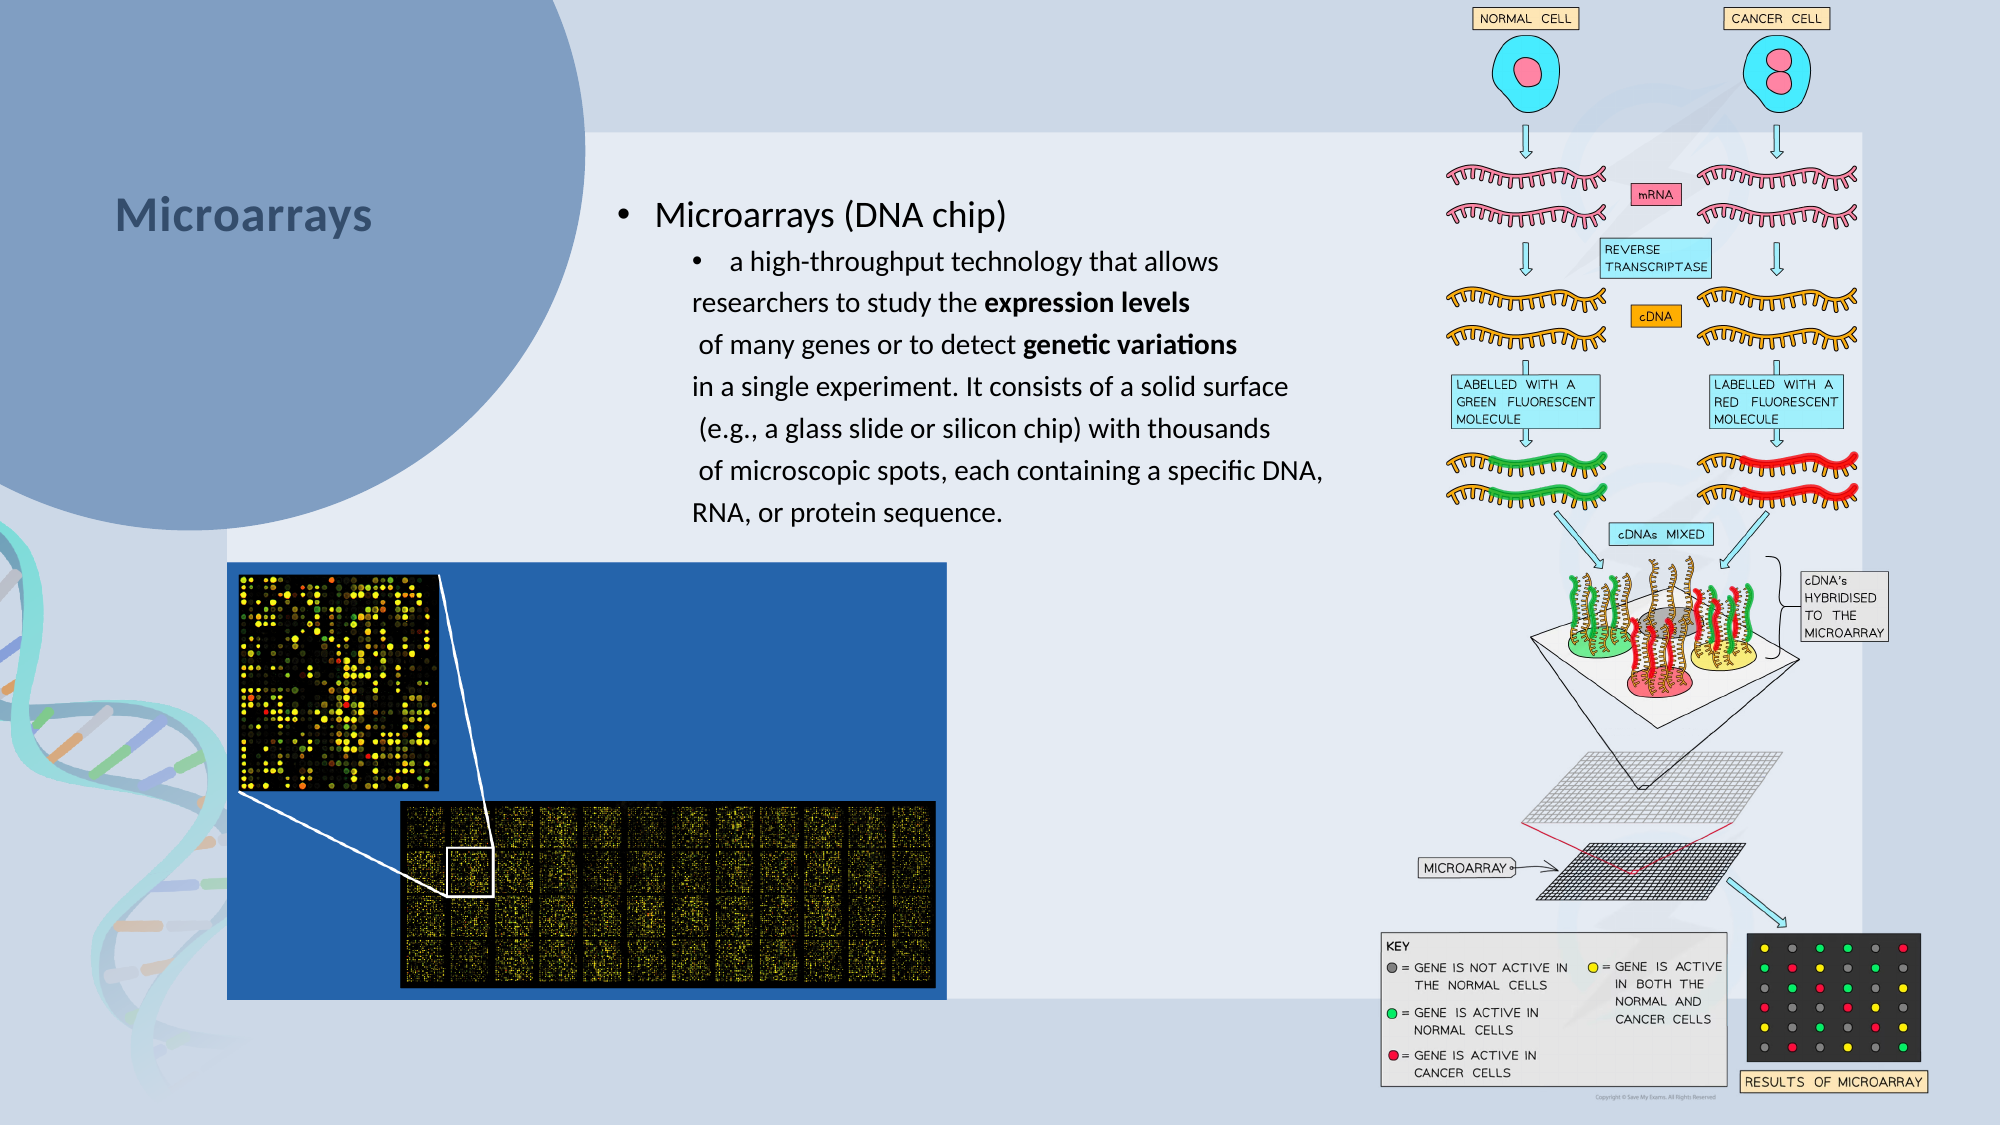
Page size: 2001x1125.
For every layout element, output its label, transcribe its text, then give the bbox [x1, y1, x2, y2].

list Microarrays (DNA chip) a high-throughput technology that allows researchers to study the expression levels of many genes or to detect genetic variations in a single experiment. It consists of a solid surface (e.g., a glass slide or silicon chip) with thousands of microscopic spots, each containing a specific DNA, RNA, or protein sequence. [386, 132, 1371, 999]
picture [1371, 0, 1953, 1108]
text_box Microarrays [0, 0, 587, 483]
picture [0, 159, 947, 1125]
